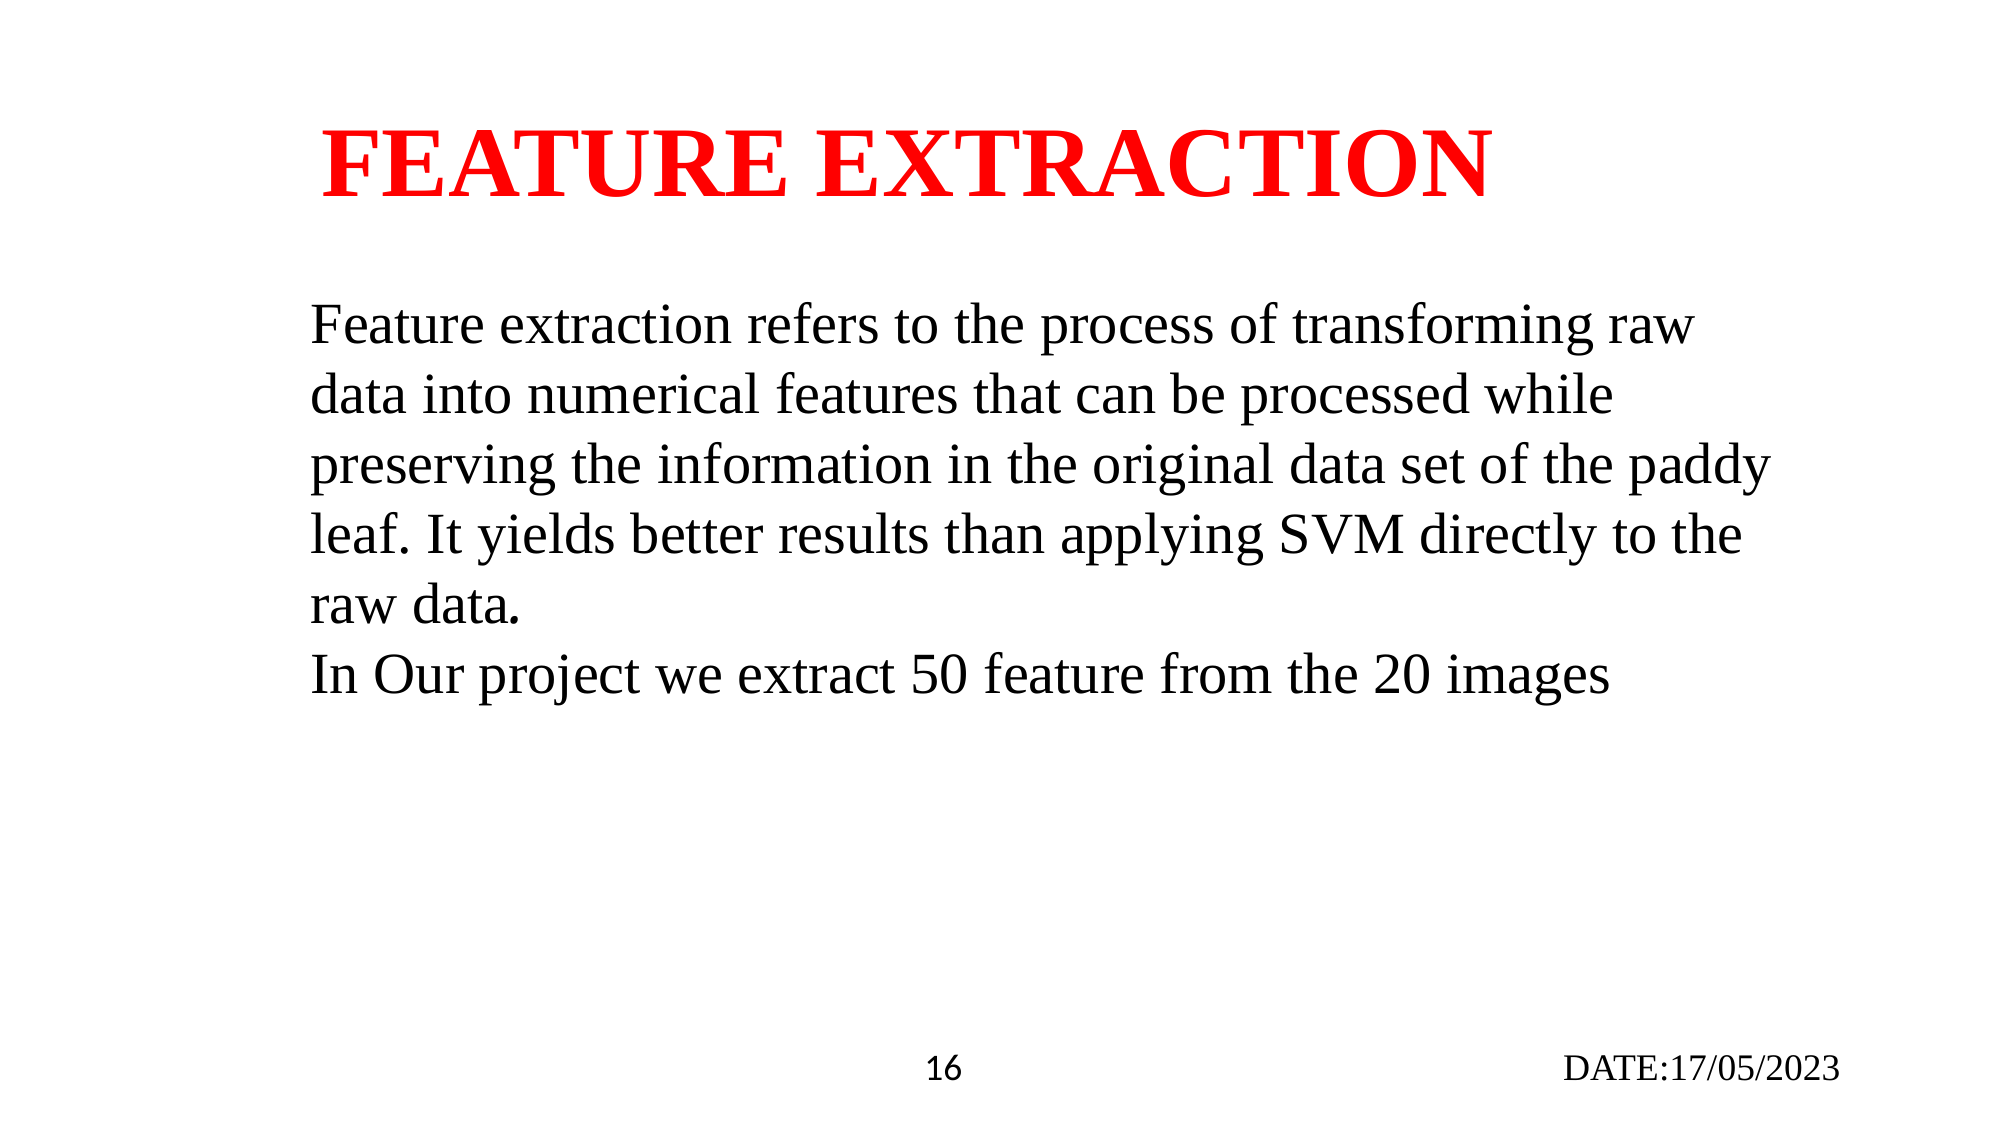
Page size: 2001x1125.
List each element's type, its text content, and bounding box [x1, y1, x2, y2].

text_box DATE:17/05/2023 [1548, 1035, 1965, 1125]
text_box Feature extraction refers to the process of transforming raw data into numerical features that can be processed while preserving the information in the original data set of the paddy leaf. It yields better results than applying SVM directly to the raw data. In Our project we extract 50 feature from the 20 images [295, 278, 1792, 713]
text_box 16 [909, 1035, 1044, 1096]
text_box FEATURE EXTRACTION [306, 89, 1735, 224]
